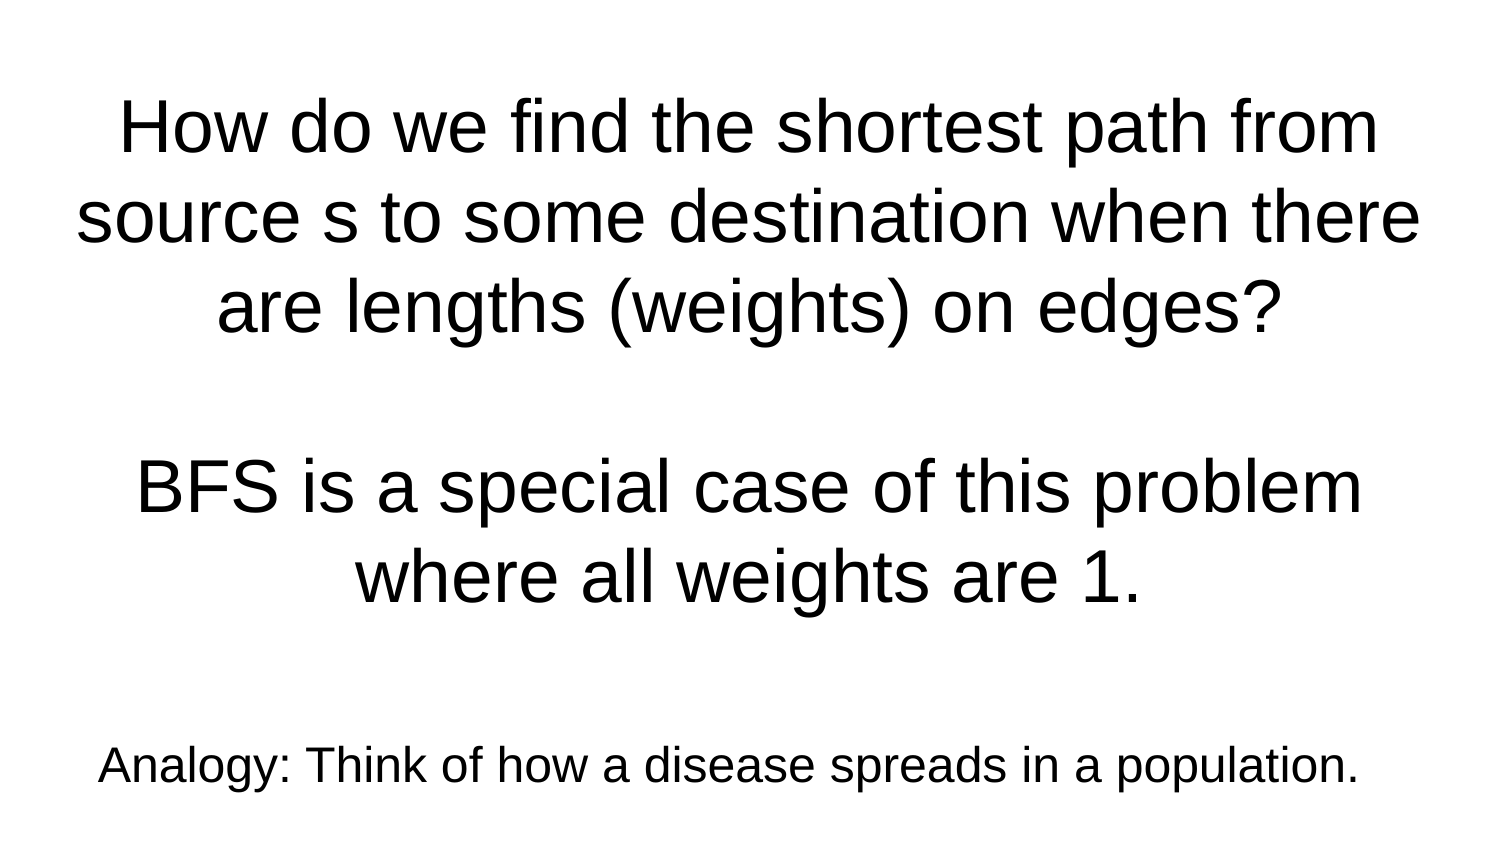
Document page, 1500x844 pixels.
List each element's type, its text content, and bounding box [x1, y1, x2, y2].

title How do we find the shortest path from source s to some destination when there are lengths (weights) on edges? BFS is a special case of this problem where all weights are 1. Analogy: Think of how a disease spreads in a population. [51, 57, 1449, 818]
